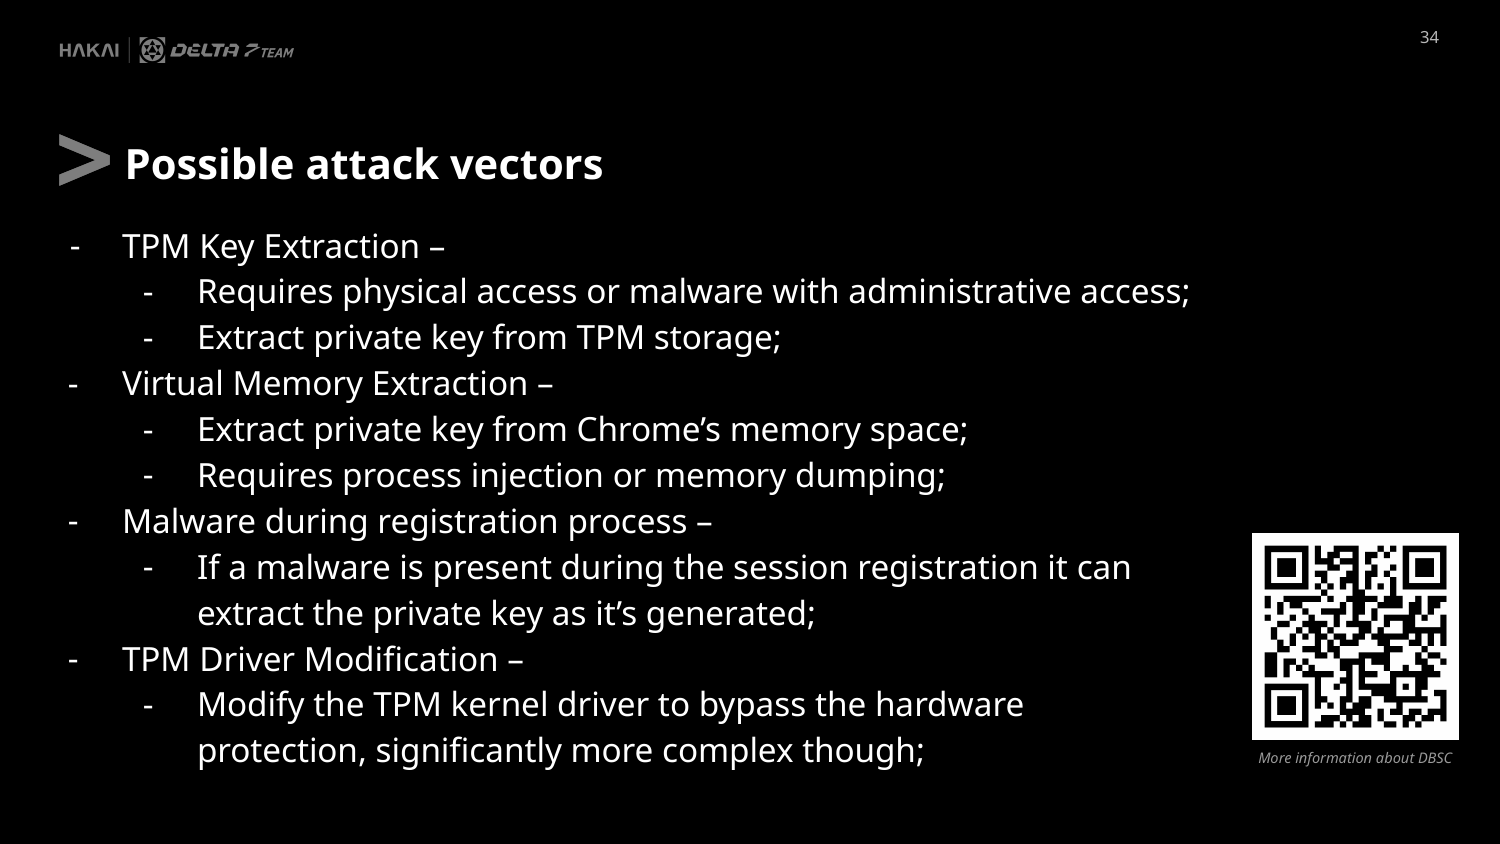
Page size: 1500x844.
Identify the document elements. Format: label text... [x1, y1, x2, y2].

text_box TPM Key Extraction – Requires physical access or malware with administrative access; Extract private key from TPM storage; Virtual Memory Extraction – Extract private key from Chrome’s memory space; Requires process injection or memory dumping; Malware during registration process – If a malware is present during the session registration it can extract the private key as it’s generated; TPM Driver Modification – Modify the TPM kernel driver to bypass the hardware protection, significantly more complex though; [32, 203, 1263, 785]
text_box More information about DBSC [1215, 739, 1496, 775]
text_box 34 [1403, 16, 1455, 57]
text_box Possible attack vectors [109, 123, 975, 203]
picture [58, 134, 110, 186]
picture [58, 35, 295, 64]
picture [1251, 533, 1459, 741]
